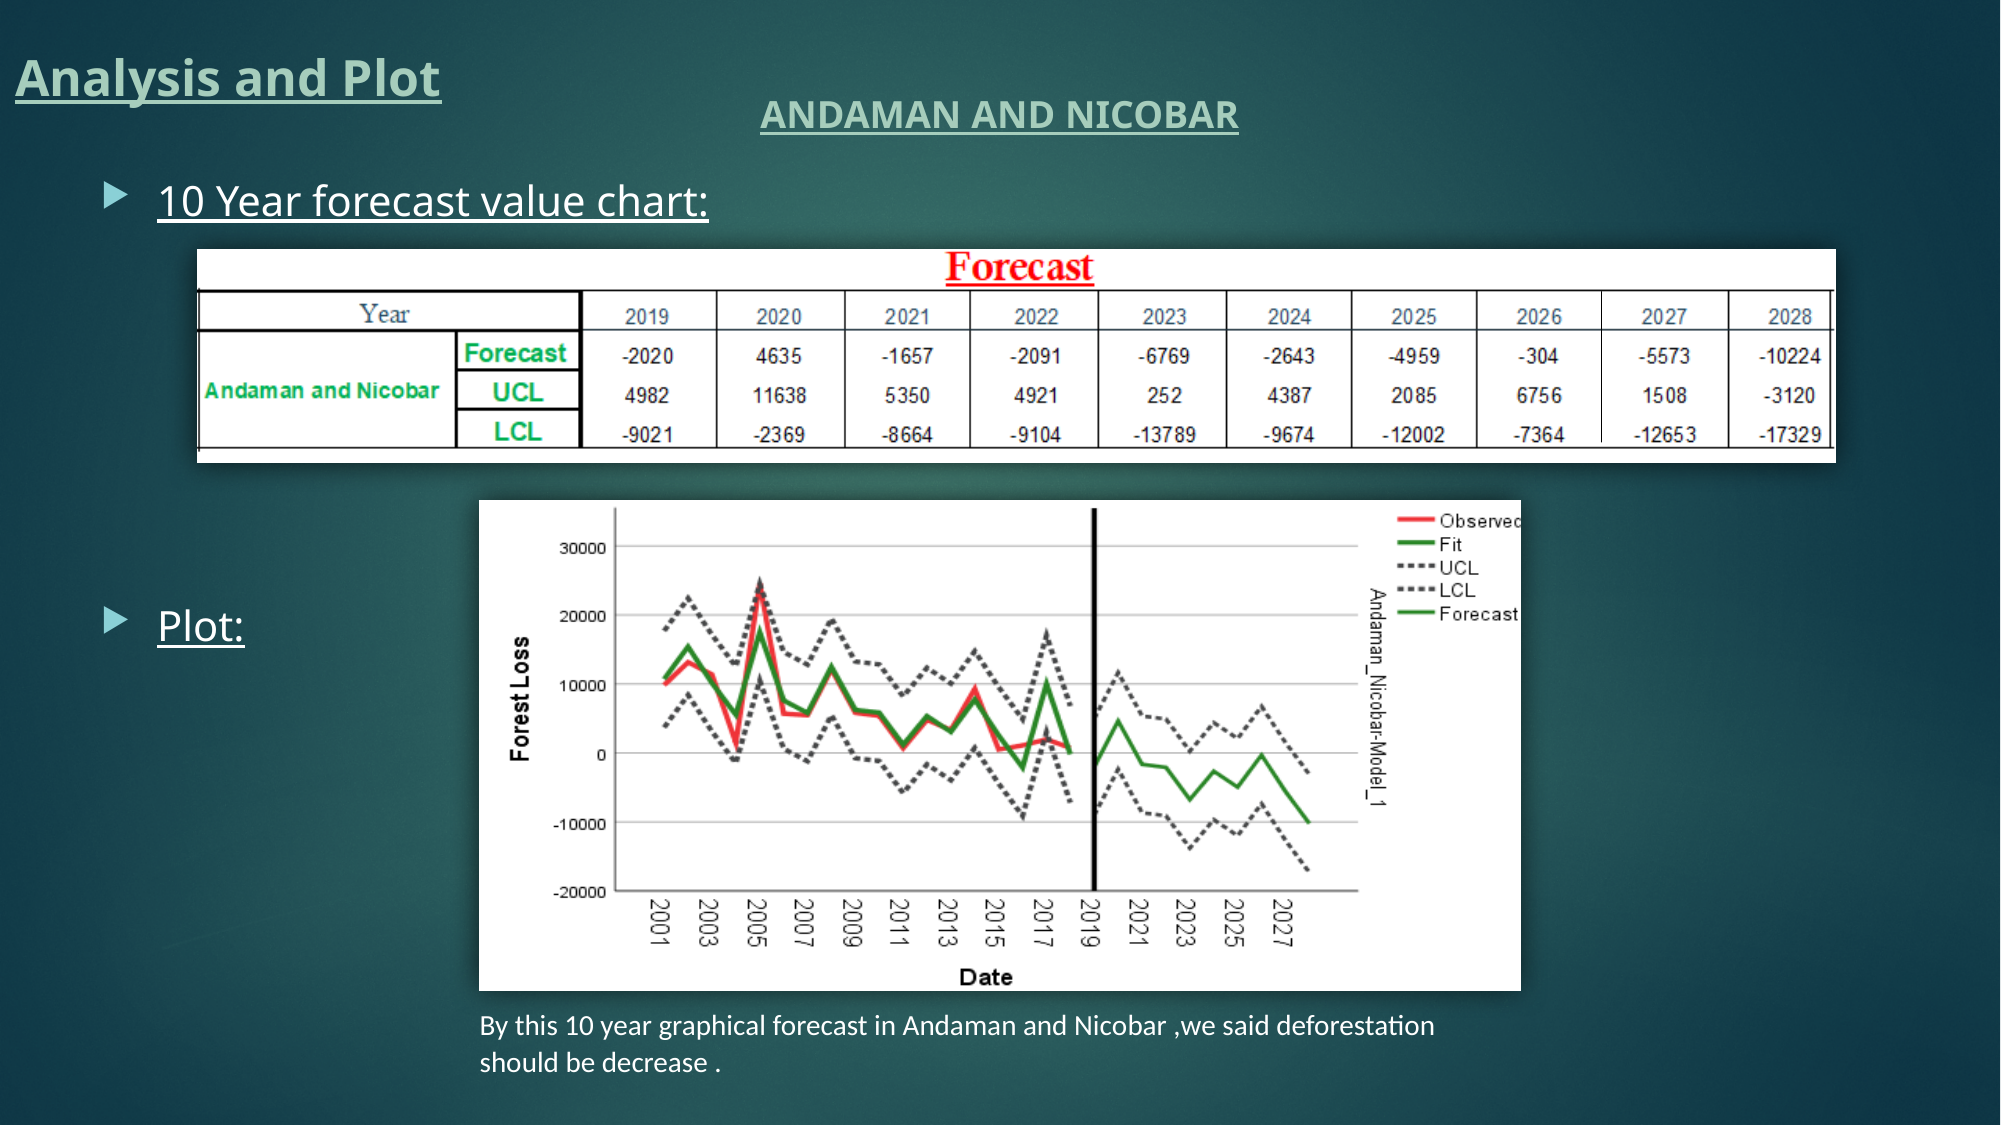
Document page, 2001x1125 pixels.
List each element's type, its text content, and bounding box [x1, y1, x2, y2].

text_box Analysis and Plot [0, 38, 457, 114]
list 10 Year forecast value chart: Plot: [85, 167, 1948, 1030]
text_box By this 10 year graphical forecast in Andaman and Nicobar ,we said deforestation should be decrease . [464, 996, 1465, 1086]
picture [479, 500, 1521, 991]
title ANDAMAN AND NICOBAR [228, 83, 1772, 167]
picture [197, 249, 1836, 463]
